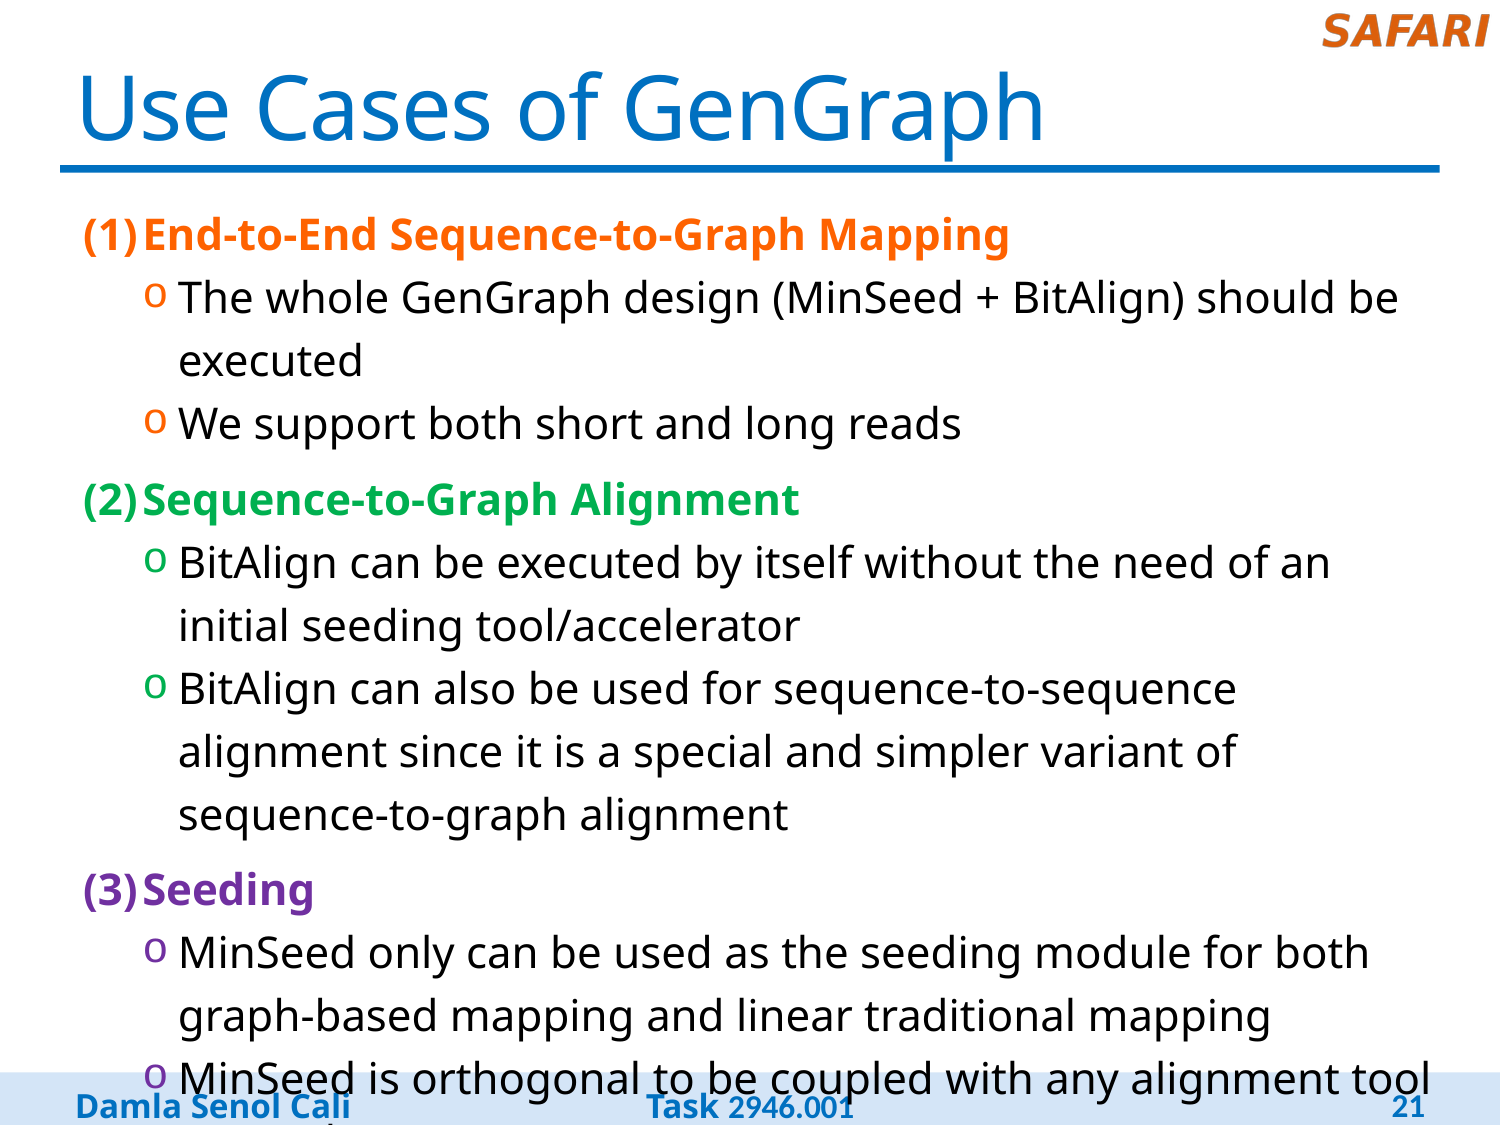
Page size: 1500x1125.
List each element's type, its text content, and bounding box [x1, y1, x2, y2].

picture [1321, 6, 1494, 57]
title Use Cases of GenGraph [60, 42, 1440, 166]
list End-to-End Sequence-to-Graph Mapping The whole GenGraph design (MinSeed + BitAlign) should be executed We support both short and long reads Sequence-to-Graph Alignment BitAlign can be executed by itself without the need of an initial seeding tool/accelerator BitAlign can also be used for sequence-to-sequence alignment since it is a special and simpler variant of sequence-to-graph alignment Seeding MinSeed only can be used as the seeding module for both graph-based mapping and linear traditional mapping MinSeed is orthogonal to be coupled with any alignment tool or accelerator [60, 189, 1440, 1055]
slide_number 21 [1233, 1081, 1440, 1125]
